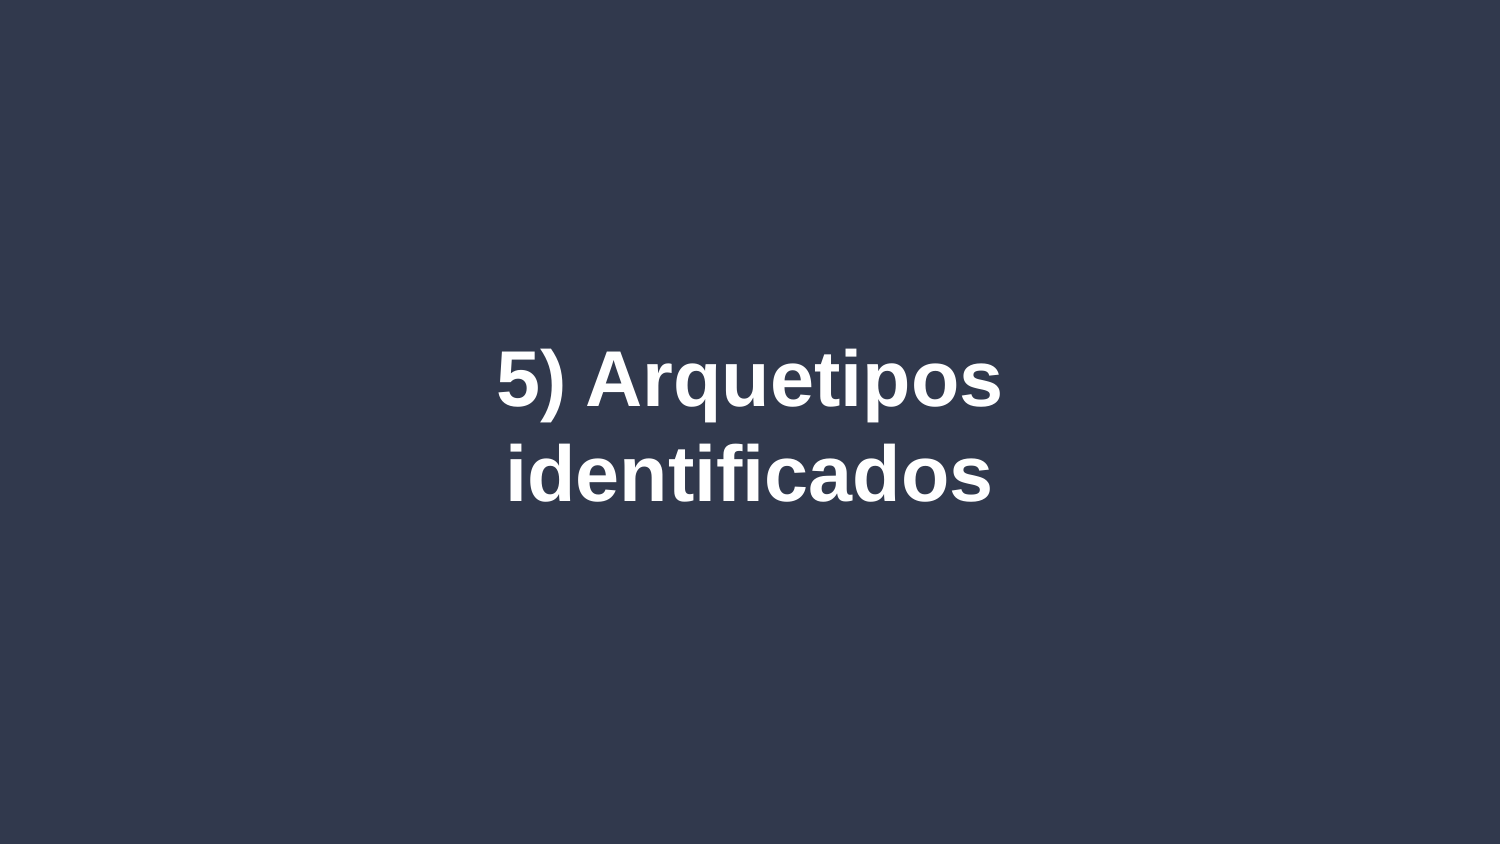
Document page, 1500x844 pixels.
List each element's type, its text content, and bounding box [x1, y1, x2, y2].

title 5) Arquetipos identificados [312, 319, 1188, 524]
